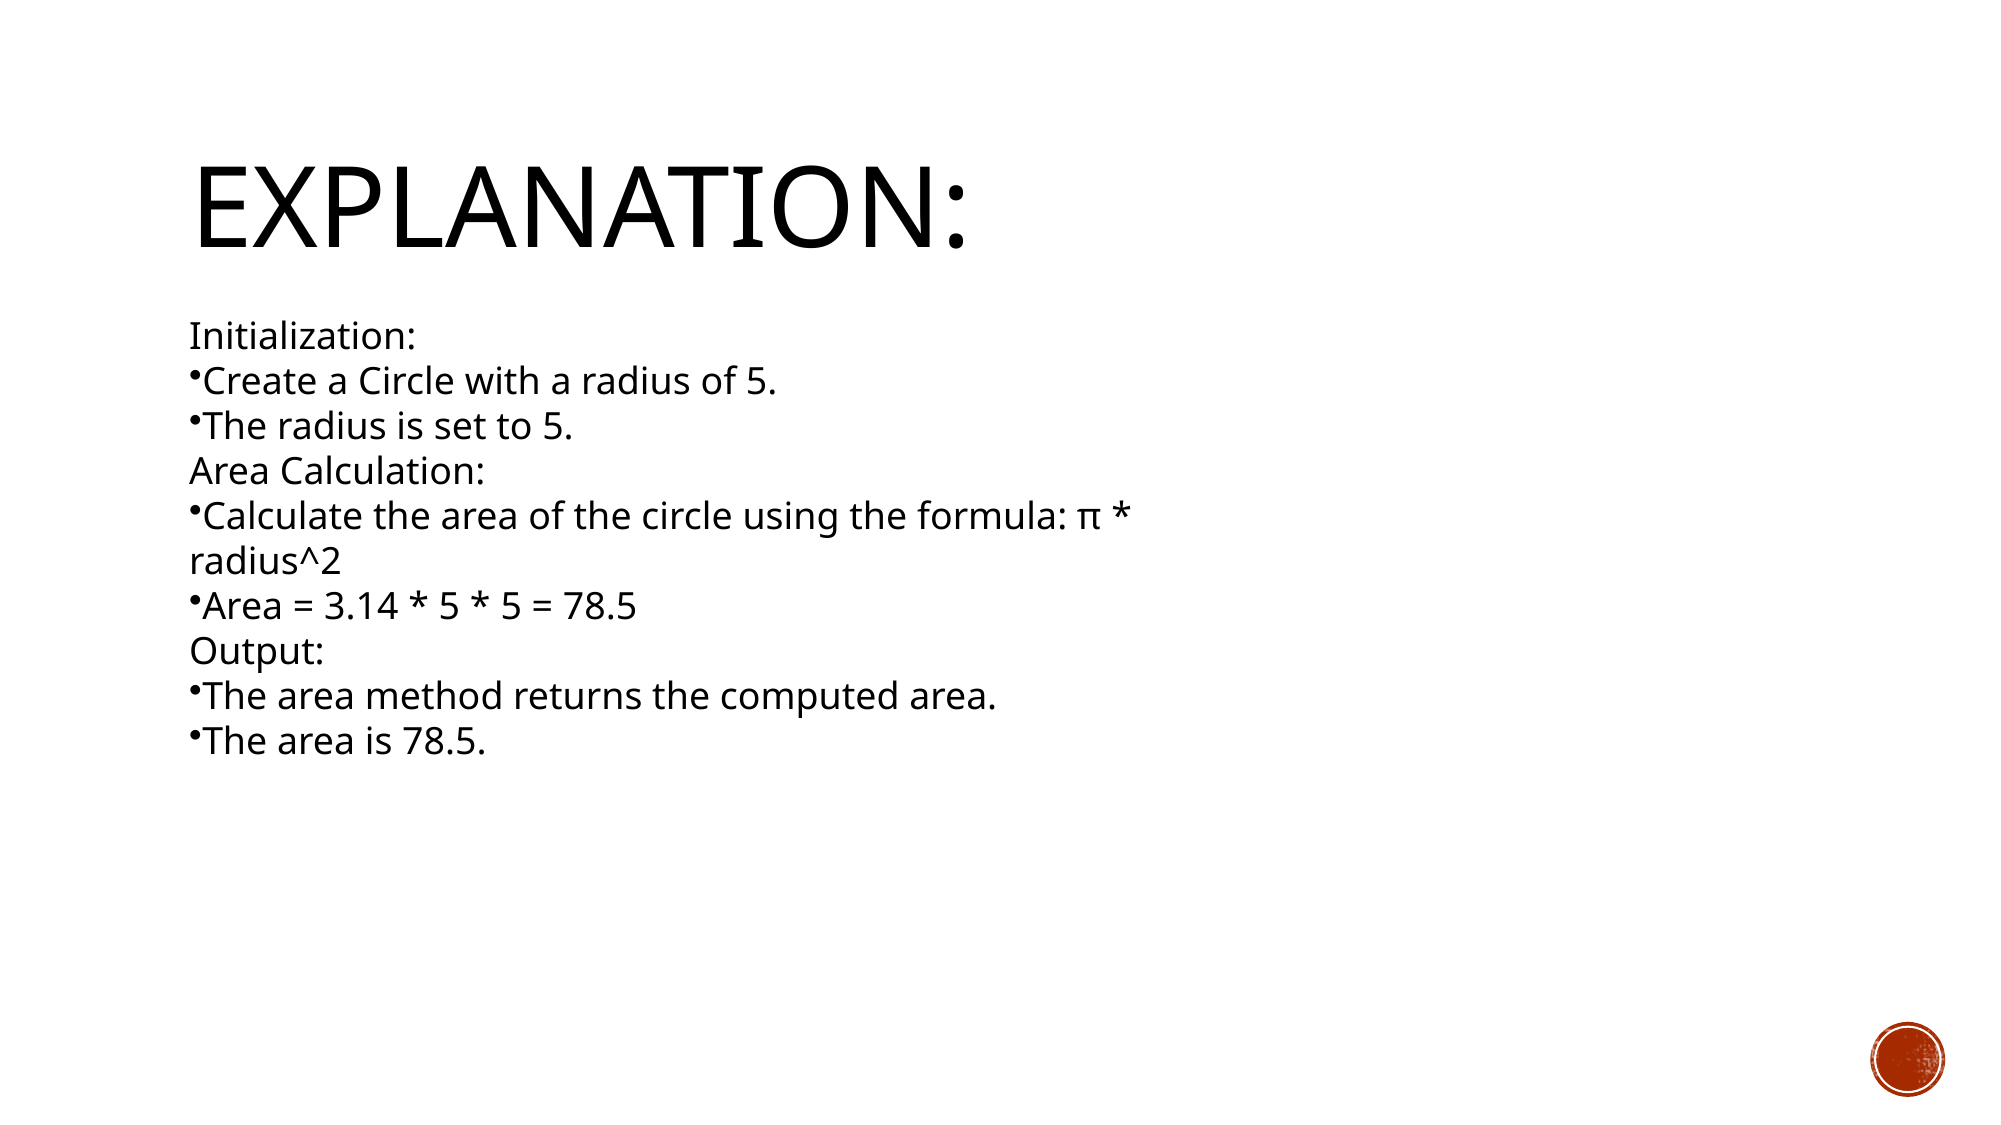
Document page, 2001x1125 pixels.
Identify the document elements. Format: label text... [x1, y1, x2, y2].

text_box Initialization: Create a Circle with a radius of 5. The radius is set to 5. Area Calculation: Calculate the area of the circle using the formula: π * radius^2 Area = 3.14 * 5 * 5 = 78.5 Output: The area method returns the computed area. The area is 78.5. [174, 304, 1175, 815]
title Explanation: [175, 79, 1826, 344]
